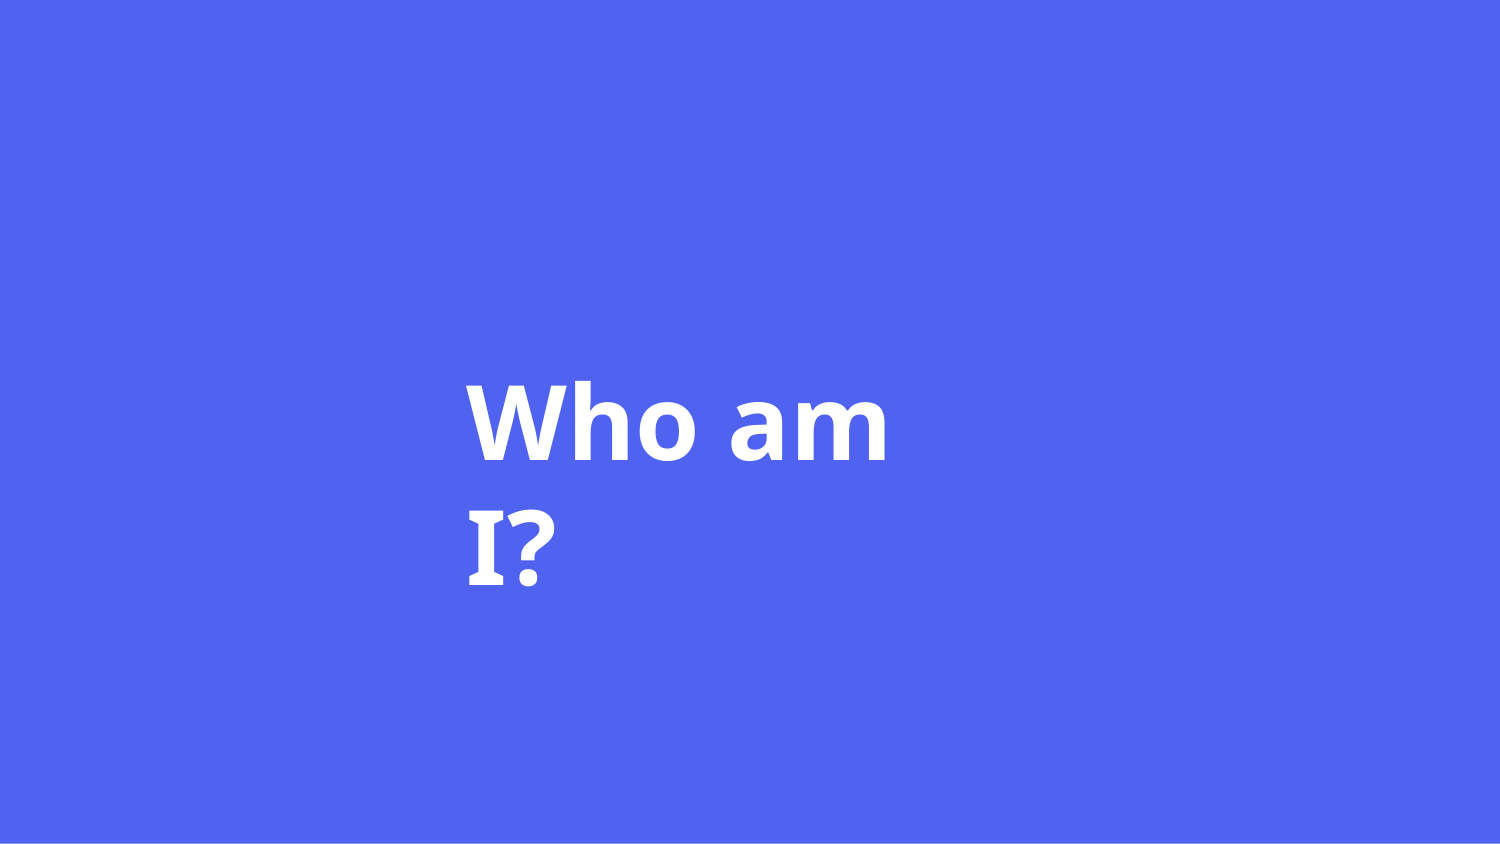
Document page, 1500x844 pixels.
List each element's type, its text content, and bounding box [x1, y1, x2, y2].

text_box Who am I? [451, 341, 989, 503]
text_box [0, 0, 1500, 844]
